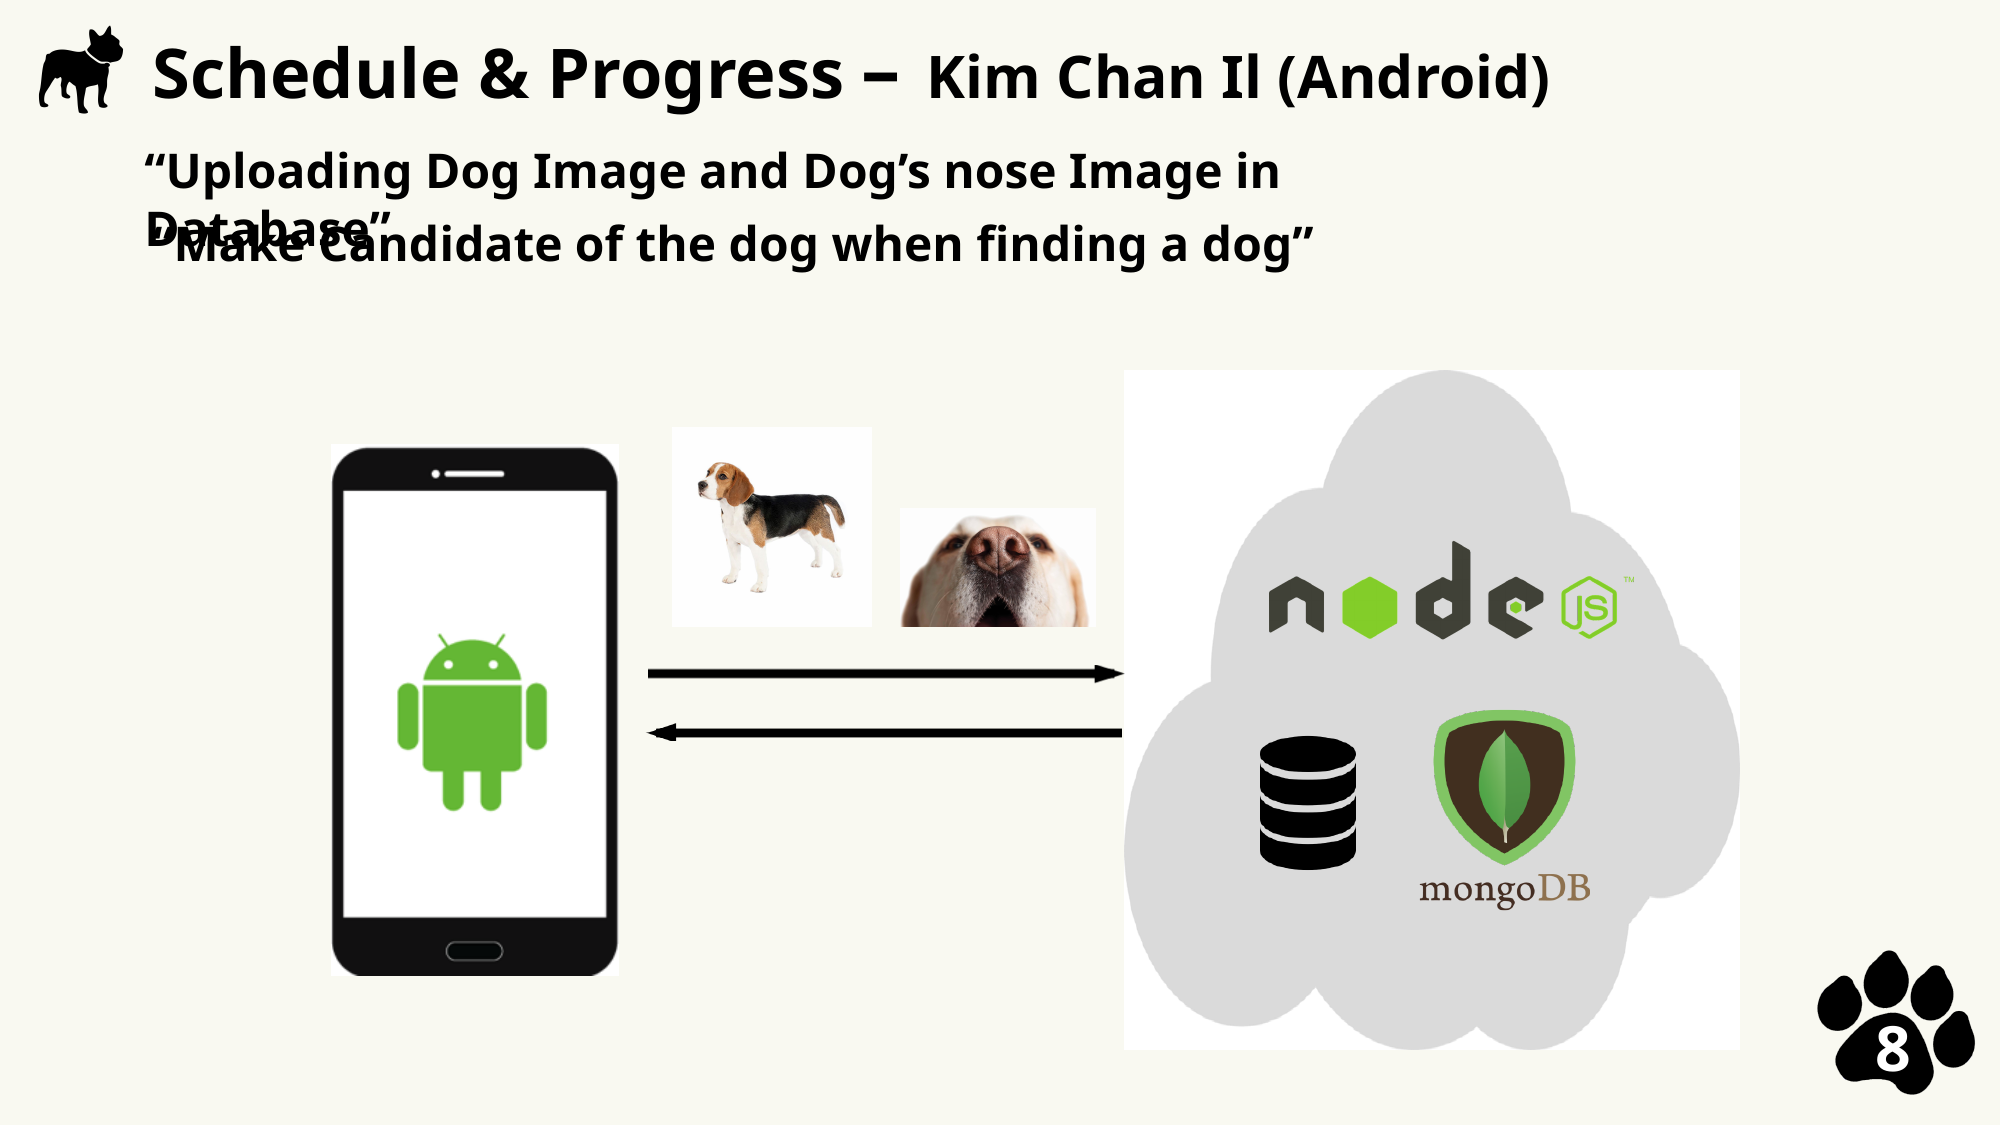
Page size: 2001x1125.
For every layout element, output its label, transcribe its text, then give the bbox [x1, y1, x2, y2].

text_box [1788, 922, 2000, 1125]
title Schedule & Progress – Kim Chan Il (Android) [144, 0, 1616, 134]
picture [647, 370, 1740, 1050]
text_box “Uploading Dog Image and Dog’s nose Image in Database” [136, 133, 1532, 264]
picture [900, 508, 1096, 628]
picture [644, 721, 1123, 741]
picture [331, 444, 620, 976]
picture [671, 427, 872, 628]
picture [25, 13, 138, 126]
text_box “Make Candidate of the dog when finding a dog” [144, 206, 1540, 279]
